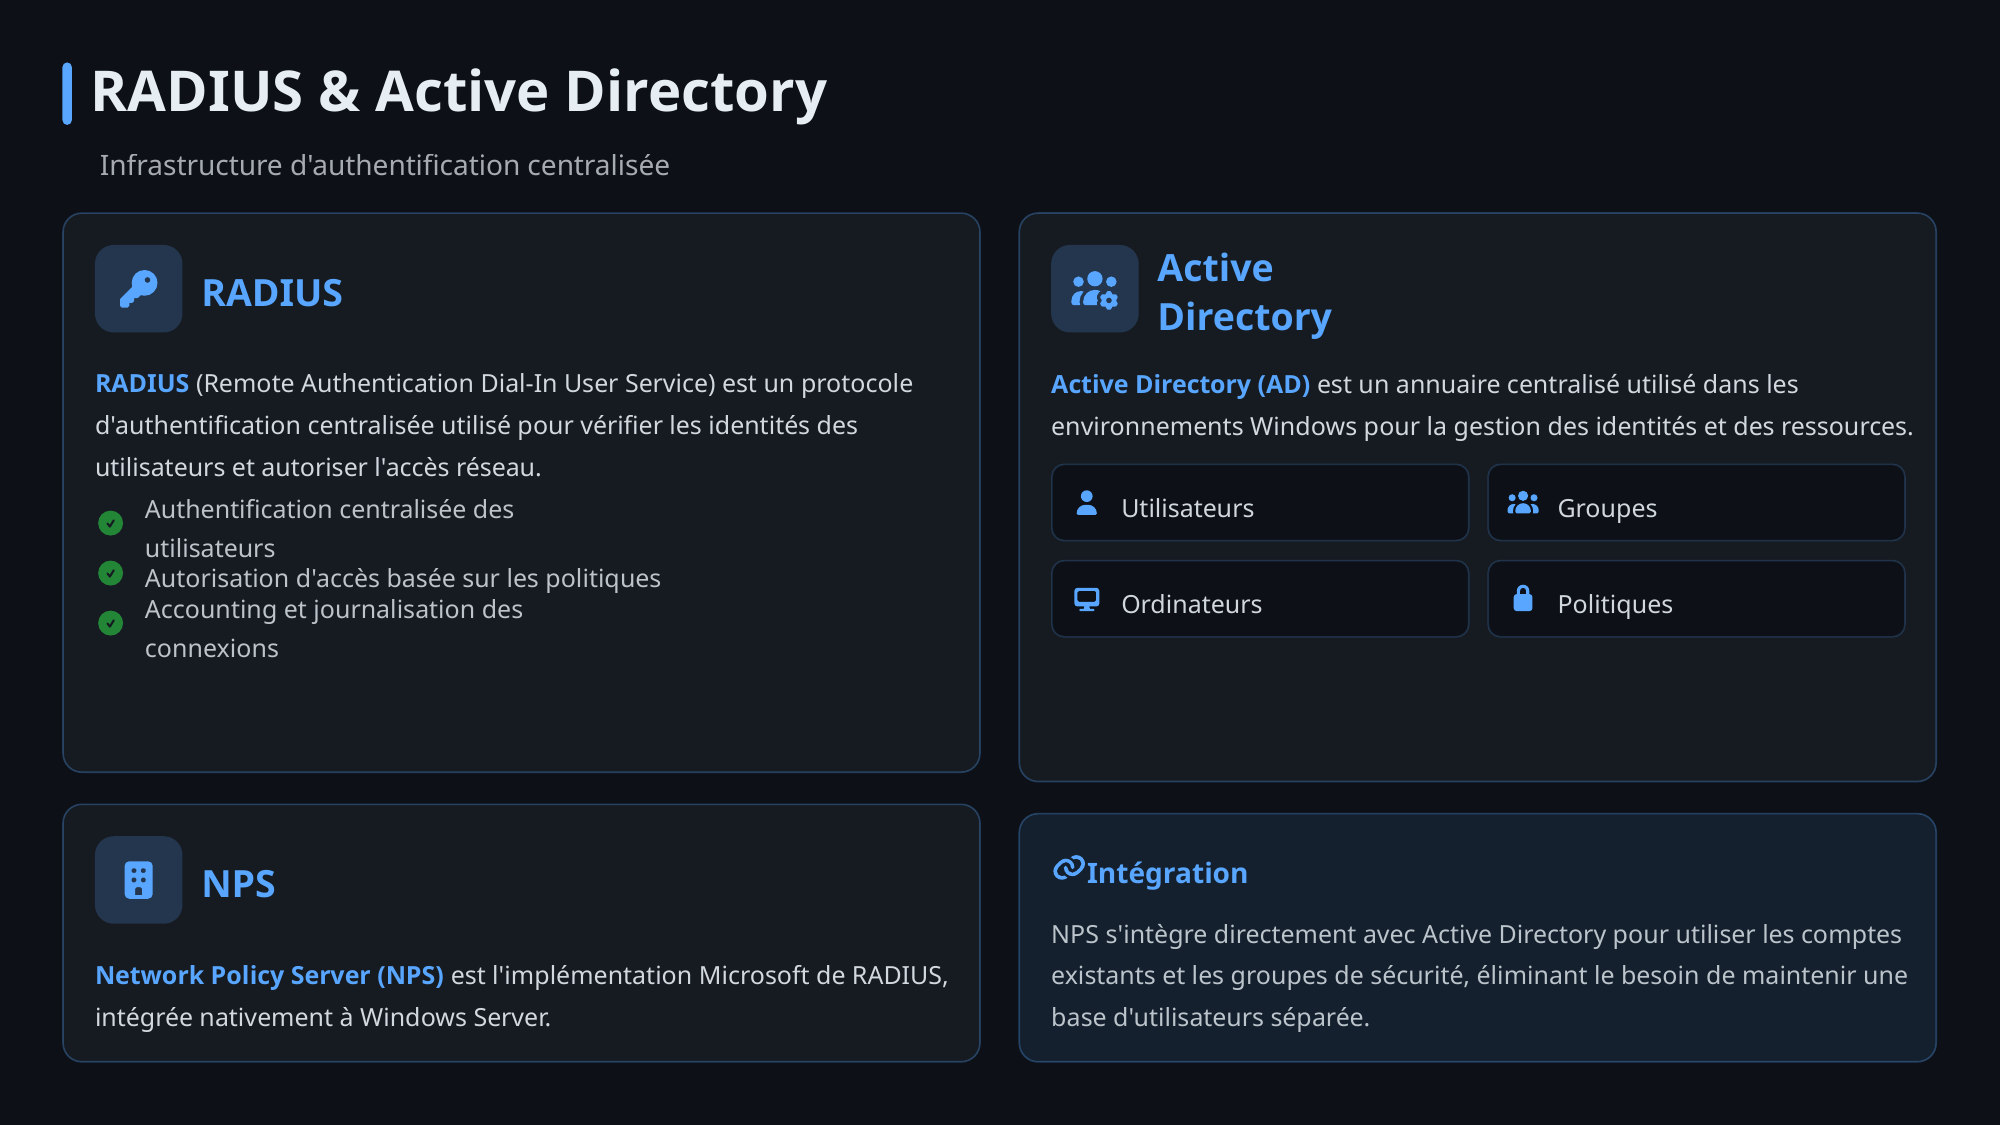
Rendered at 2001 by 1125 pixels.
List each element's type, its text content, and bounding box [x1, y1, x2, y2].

text_box RADIUS (Remote Authentication Dial-In User Service) est un protocole d'authentification centralisée utilisé pour vérifier les identités des utilisateurs et autoriser l'accès réseau. [94, 357, 961, 480]
text_box Accounting et journalisation des connexions [144, 604, 663, 642]
text_box Autorisation d'accès basée sur les politiques [144, 554, 664, 592]
text_box [1076, 504, 1097, 515]
text_box [1073, 276, 1084, 287]
text_box Active Directory [1157, 263, 1453, 314]
text_box [120, 270, 158, 308]
text_box [98, 510, 124, 536]
text_box [1019, 213, 1937, 782]
text_box NPS s'intègre directement avec Active Directory pour utiliser les comptes existants et les groupes de sécurité, éliminant le besoin de maintenir une base d'utilisateurs séparée. [1051, 908, 1917, 1030]
text_box [1087, 271, 1103, 287]
text_box Network Policy Server (NPS) est l'implémentation Microsoft de RADIUS, intégrée nativement à Windows Server. [94, 948, 961, 1030]
text_box [1106, 276, 1117, 287]
text_box [1051, 560, 1469, 637]
text_box [1051, 244, 1139, 333]
text_box [94, 836, 183, 924]
text_box [94, 244, 183, 333]
text_box [1071, 291, 1084, 306]
text_box [1488, 464, 1905, 541]
text_box Politiques [1557, 579, 1683, 618]
text_box [1508, 494, 1516, 502]
text_box [1074, 587, 1100, 612]
text_box RADIUS & Active Directory [90, 62, 836, 125]
text_box [63, 804, 980, 1062]
text_box [63, 213, 980, 773]
text_box Authentification centralisée des utilisateurs [144, 504, 652, 542]
text_box [1518, 490, 1529, 501]
text_box Infrastructure d'authentification centralisée [99, 137, 1952, 182]
text_box [1083, 289, 1101, 306]
text_box [1507, 503, 1539, 514]
text_box Utilisateurs [1121, 483, 1262, 522]
text_box RADIUS [201, 263, 355, 314]
text_box [1530, 494, 1538, 502]
text_box [1488, 560, 1905, 637]
text_box [98, 560, 124, 586]
text_box [1019, 813, 1937, 1062]
text_box Ordinateurs [1121, 579, 1270, 618]
text_box Active Directory (AD) est un annuaire centralisé utilisé dans les environnements Windows pour la gestion des identités et des ressources. [1051, 357, 1917, 439]
text_box [62, 62, 72, 125]
text_box [1100, 291, 1118, 310]
text_box Intégration [1087, 845, 1919, 890]
text_box [124, 861, 153, 899]
text_box [1513, 584, 1533, 612]
text_box NPS [201, 855, 294, 905]
text_box Groupes [1557, 483, 1667, 522]
text_box [1051, 464, 1469, 541]
text_box [1053, 855, 1086, 880]
text_box [98, 610, 124, 636]
text_box [1080, 490, 1093, 503]
